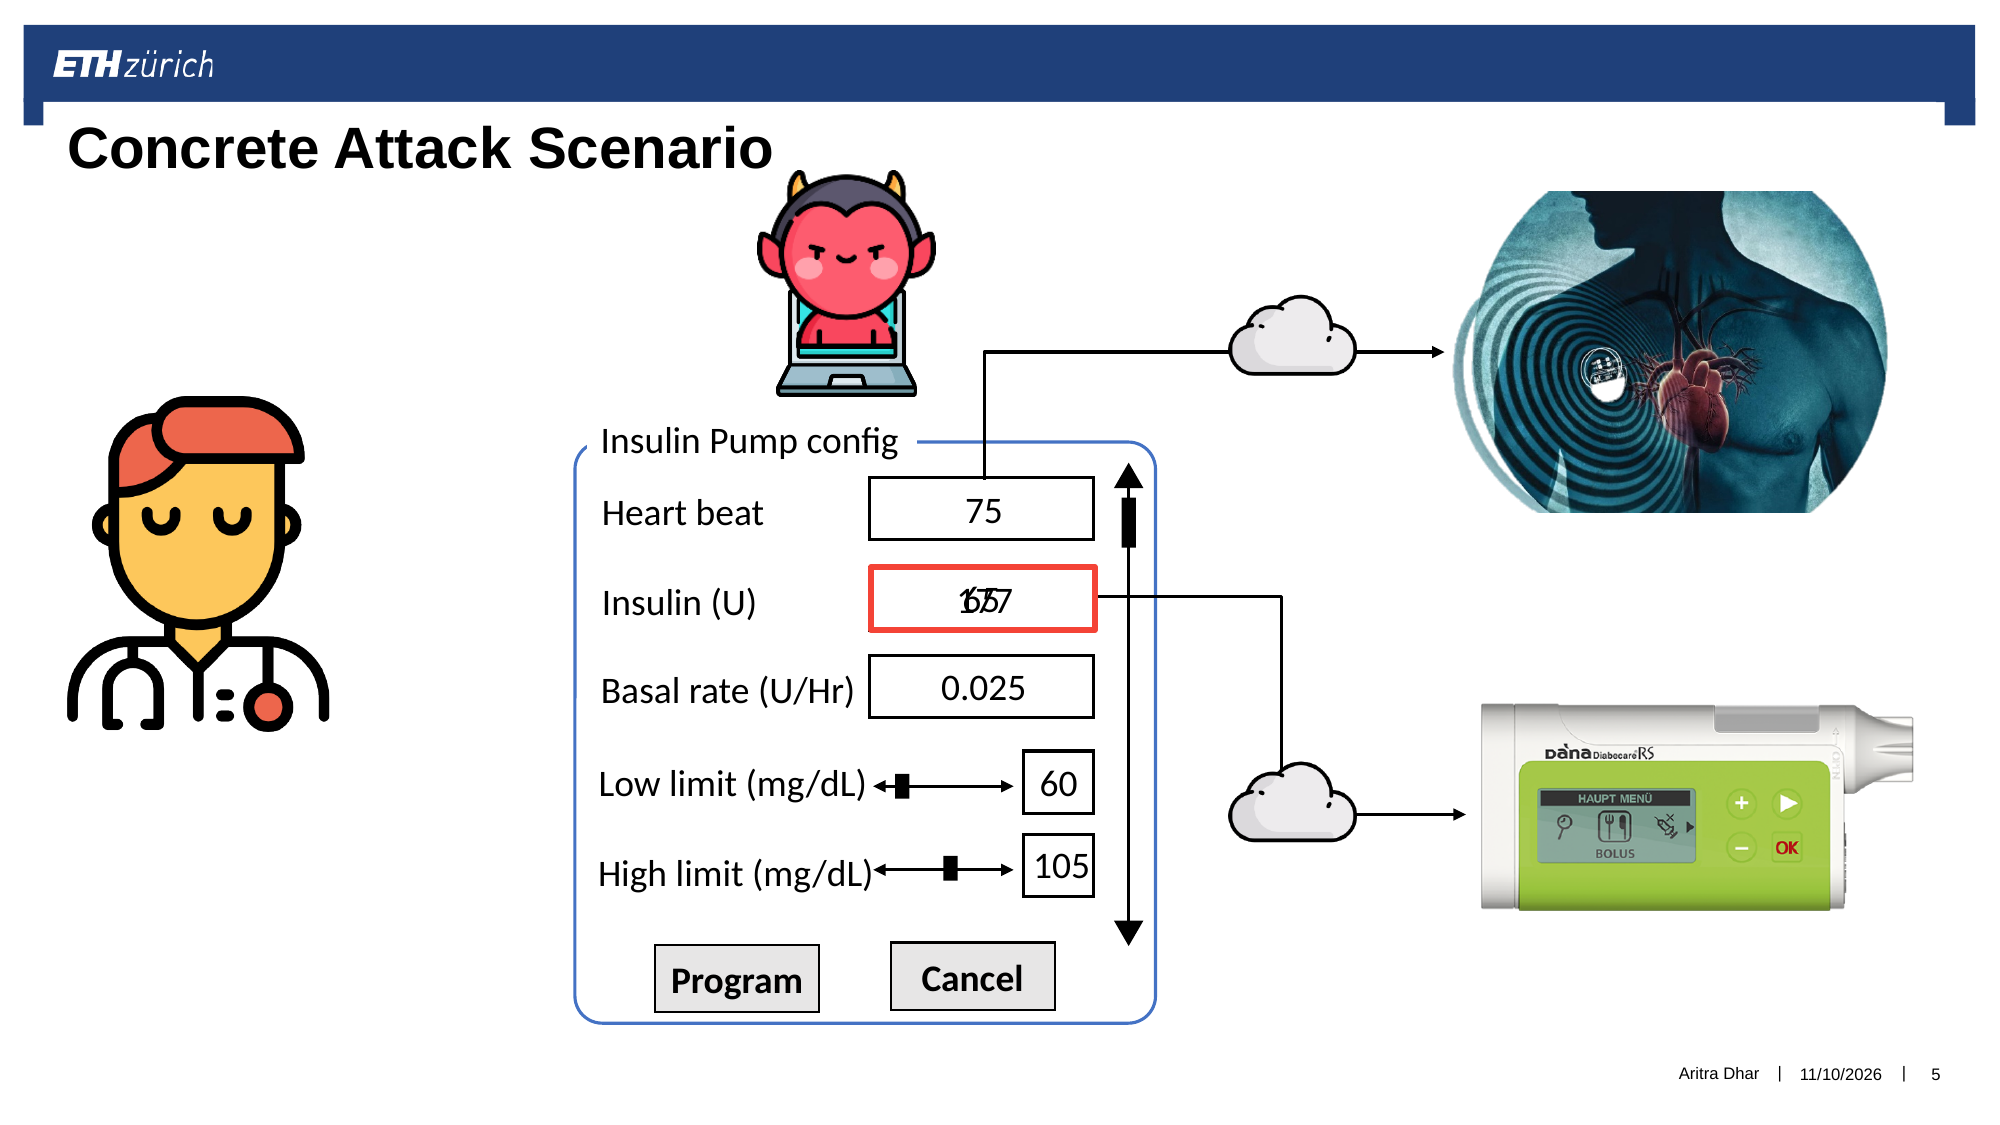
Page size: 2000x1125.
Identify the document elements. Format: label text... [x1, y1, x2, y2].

text_box Program [655, 944, 820, 1013]
text_box [1112, 460, 1145, 491]
text_box 60 [1024, 751, 1091, 812]
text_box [1150, 184, 1278, 595]
picture [1227, 270, 1357, 400]
title Concrete Attack Scenario [43, 101, 1937, 262]
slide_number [1790, 1034, 1892, 1112]
slide_number 5 [1906, 1034, 1966, 1112]
text_box [1134, 496, 1138, 550]
text_box [1119, 496, 1124, 550]
text_box Insulin Pump config [585, 408, 915, 469]
picture [29, 396, 366, 732]
picture [1478, 699, 1917, 919]
picture [1227, 736, 1357, 866]
text_box [893, 772, 911, 785]
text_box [1096, 596, 1467, 815]
text_box 0.025 [926, 655, 1042, 716]
picture [1444, 191, 1923, 513]
text_box [869, 565, 1097, 632]
text_box Heart beat [587, 480, 780, 540]
text_box Cancel [890, 942, 1055, 1010]
text_box Aritra Dhar [999, 1034, 1760, 1111]
text_box 65 [947, 567, 1016, 628]
text_box Low limit (mg/dL) [583, 751, 883, 812]
text_box Insulin (U) [587, 570, 773, 631]
text_box [869, 477, 1094, 540]
text_box [941, 877, 960, 883]
text_box High limit (mg/dL) [583, 841, 889, 902]
text_box [574, 442, 1156, 1024]
text_box Basal rate (U/Hr) [586, 658, 871, 718]
text_box [869, 655, 1091, 718]
text_box [1112, 918, 1146, 949]
text_box 105 [1018, 833, 1105, 894]
text_box [941, 854, 960, 868]
text_box [893, 795, 911, 801]
picture [757, 169, 936, 413]
text_box 75 [950, 478, 1018, 539]
